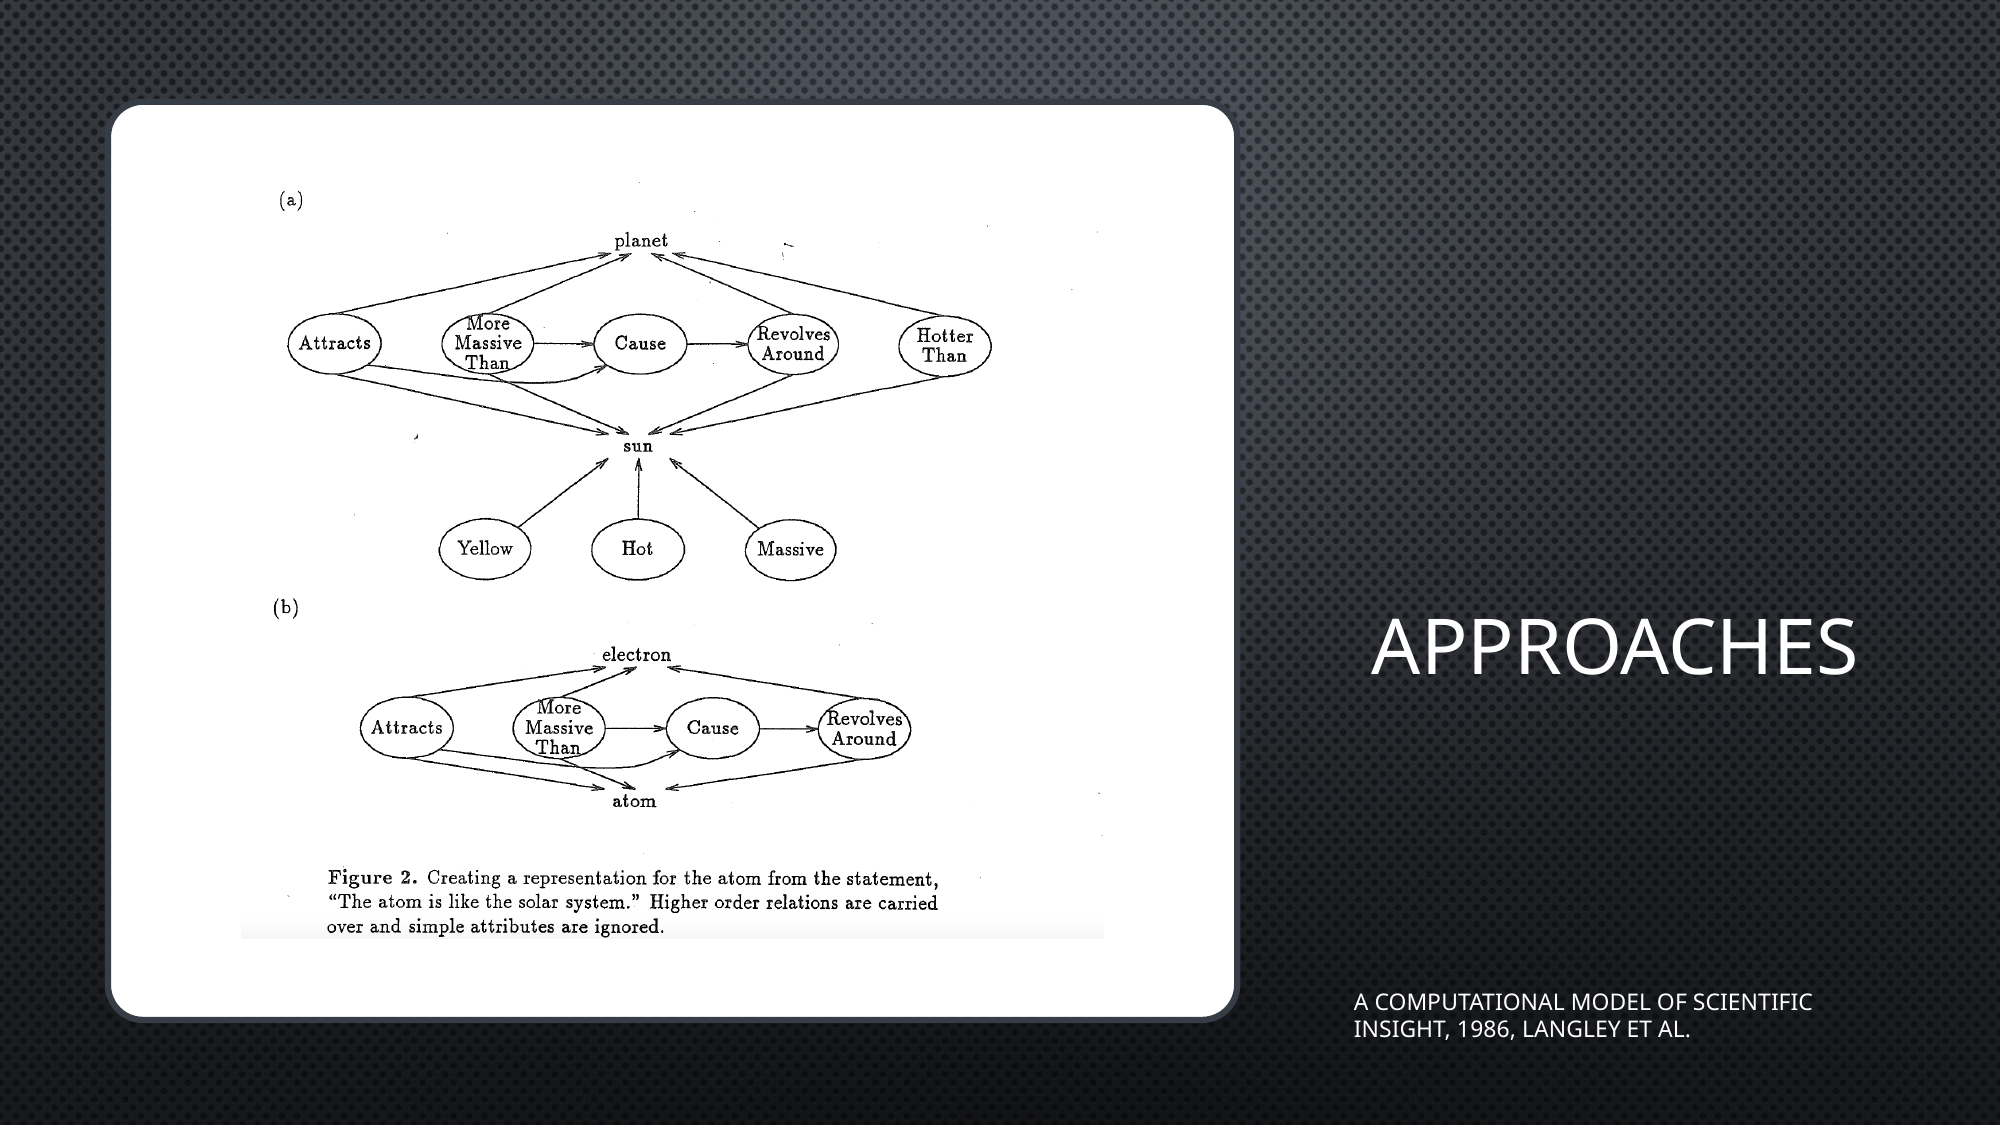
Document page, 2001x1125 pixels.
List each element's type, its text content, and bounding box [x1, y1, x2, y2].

text_box [0, 0, 2000, 1125]
title Approaches [1339, 99, 1892, 698]
text_box [106, 100, 1239, 1022]
picture [241, 182, 1104, 939]
text_box A computational model of scientific insight, 1986, Langley et al. [1339, 979, 1871, 1050]
